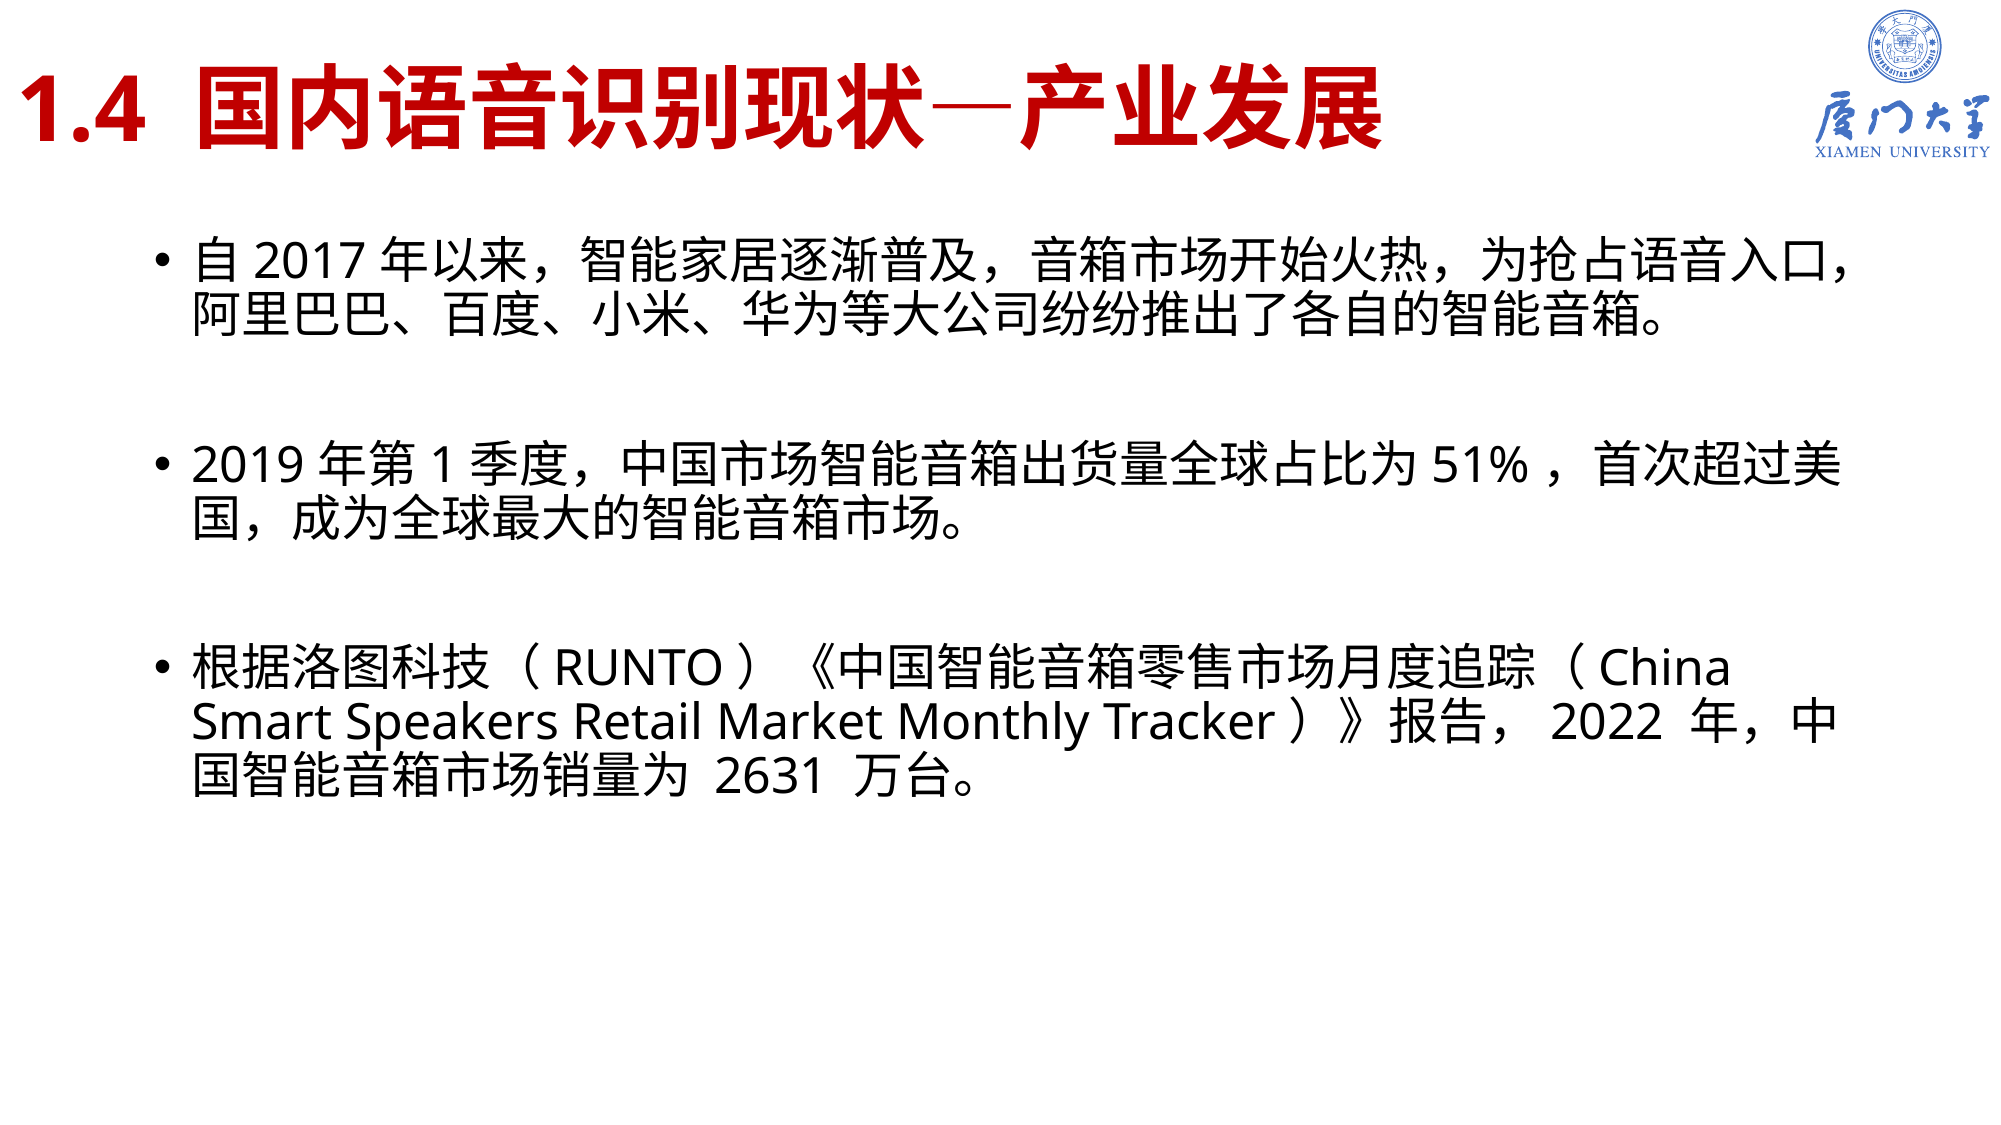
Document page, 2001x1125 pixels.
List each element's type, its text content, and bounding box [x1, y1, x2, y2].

title 1.4 国内语音识别现状—产业发展 [1, 3, 1727, 221]
list 自2017年以来，智能家居逐渐普及，音箱市场开始火热，为抢占语音入口，阿里巴巴、百度、小米、华为等大公司纷纷推出了各自的智能音箱。 2019年第1季度，中国市场智能音箱出货量全球占比为51%，首次超过美国，成为全球最大的智能音箱市场。 根据洛图科技（RUNTO）《中国智能音箱零售市场月度追踪（China Smart Speakers Retail Market Monthly Tracker）》报告，2022 年，中国智能音箱市场销量为 2631 万台。 [138, 227, 1864, 855]
